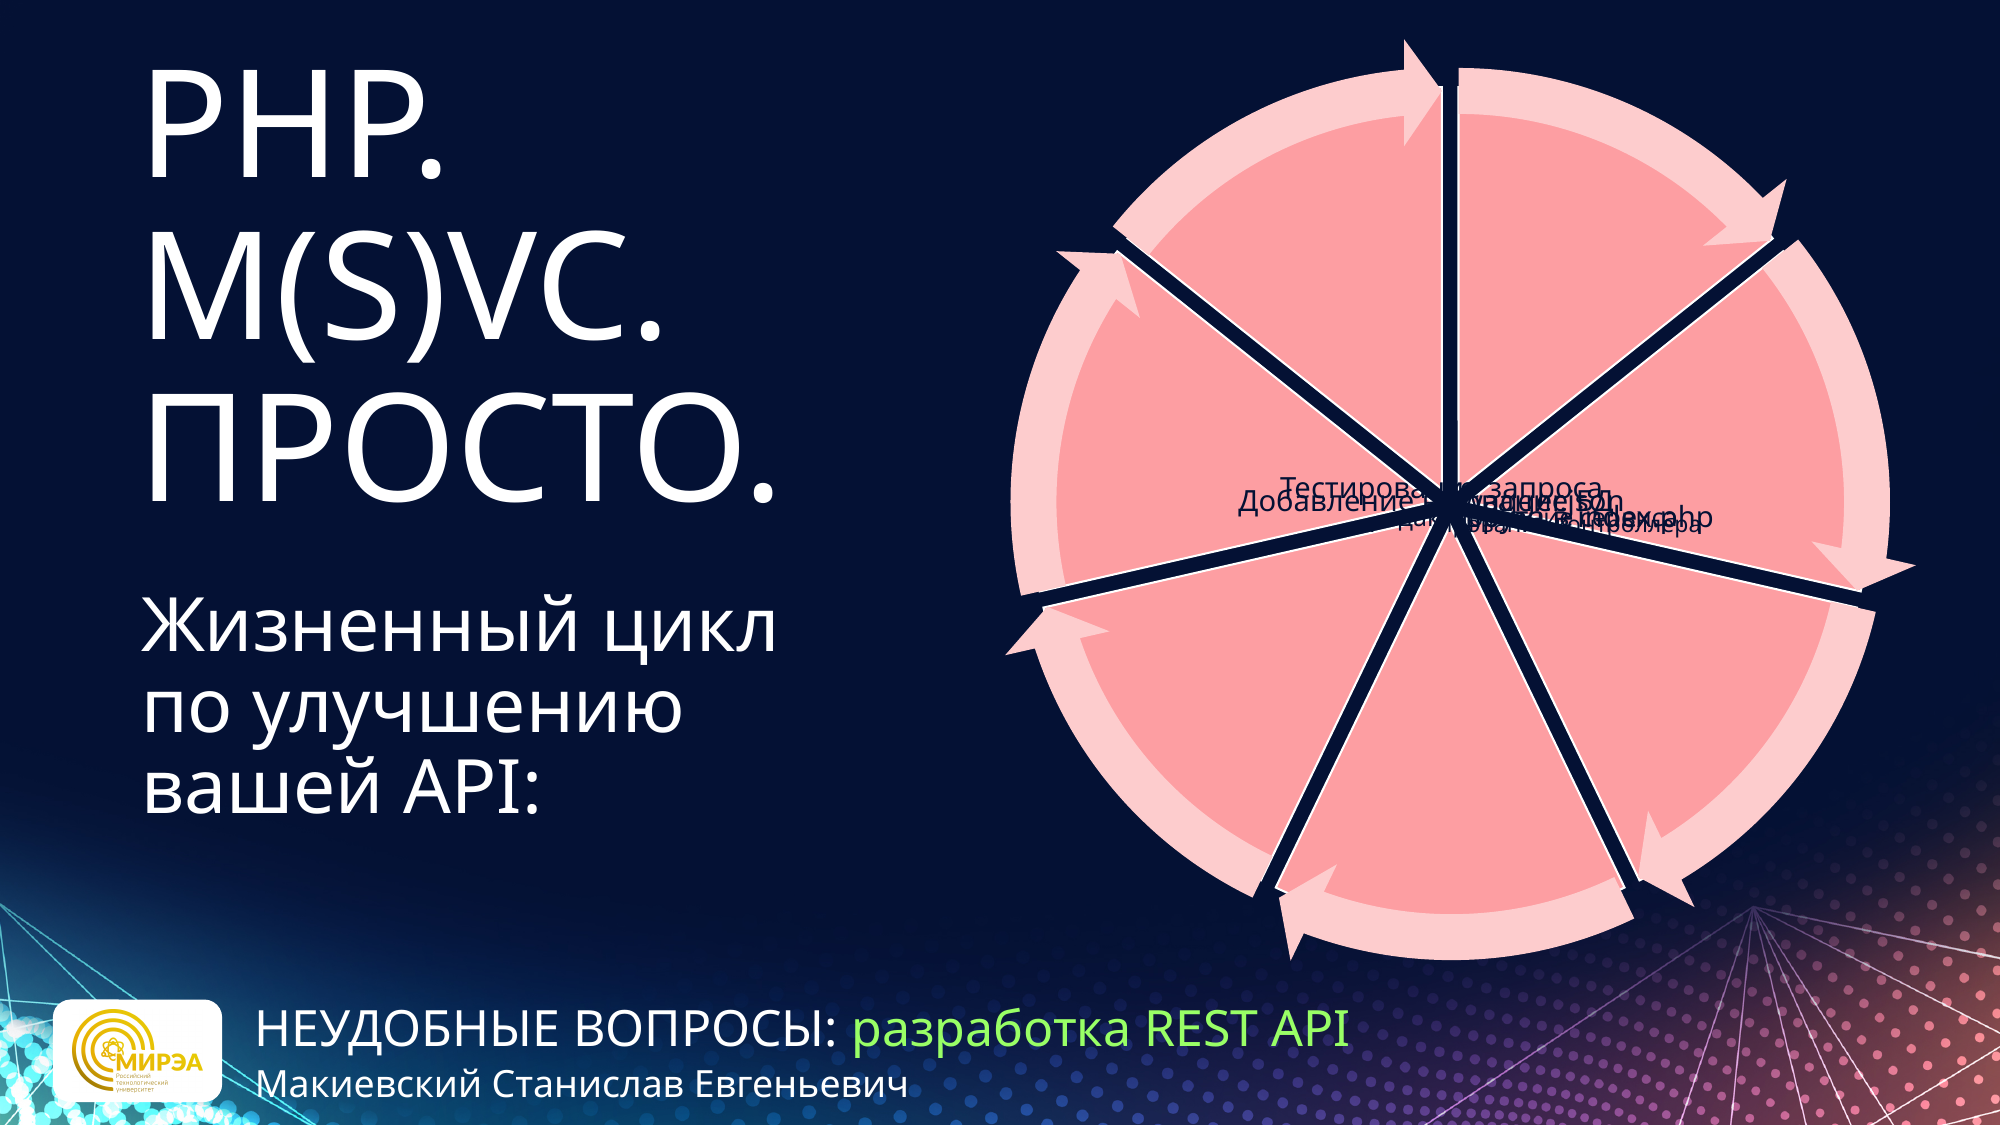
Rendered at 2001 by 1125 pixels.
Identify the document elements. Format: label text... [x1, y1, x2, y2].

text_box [761, 28, 2000, 986]
title PHP. M(S)VC. ПРОСТО. [123, 255, 761, 327]
list Жизненный цикл по улучшению вашей API: [125, 579, 822, 1040]
picture [72, 1009, 203, 1093]
picture [0, 0, 2000, 1125]
